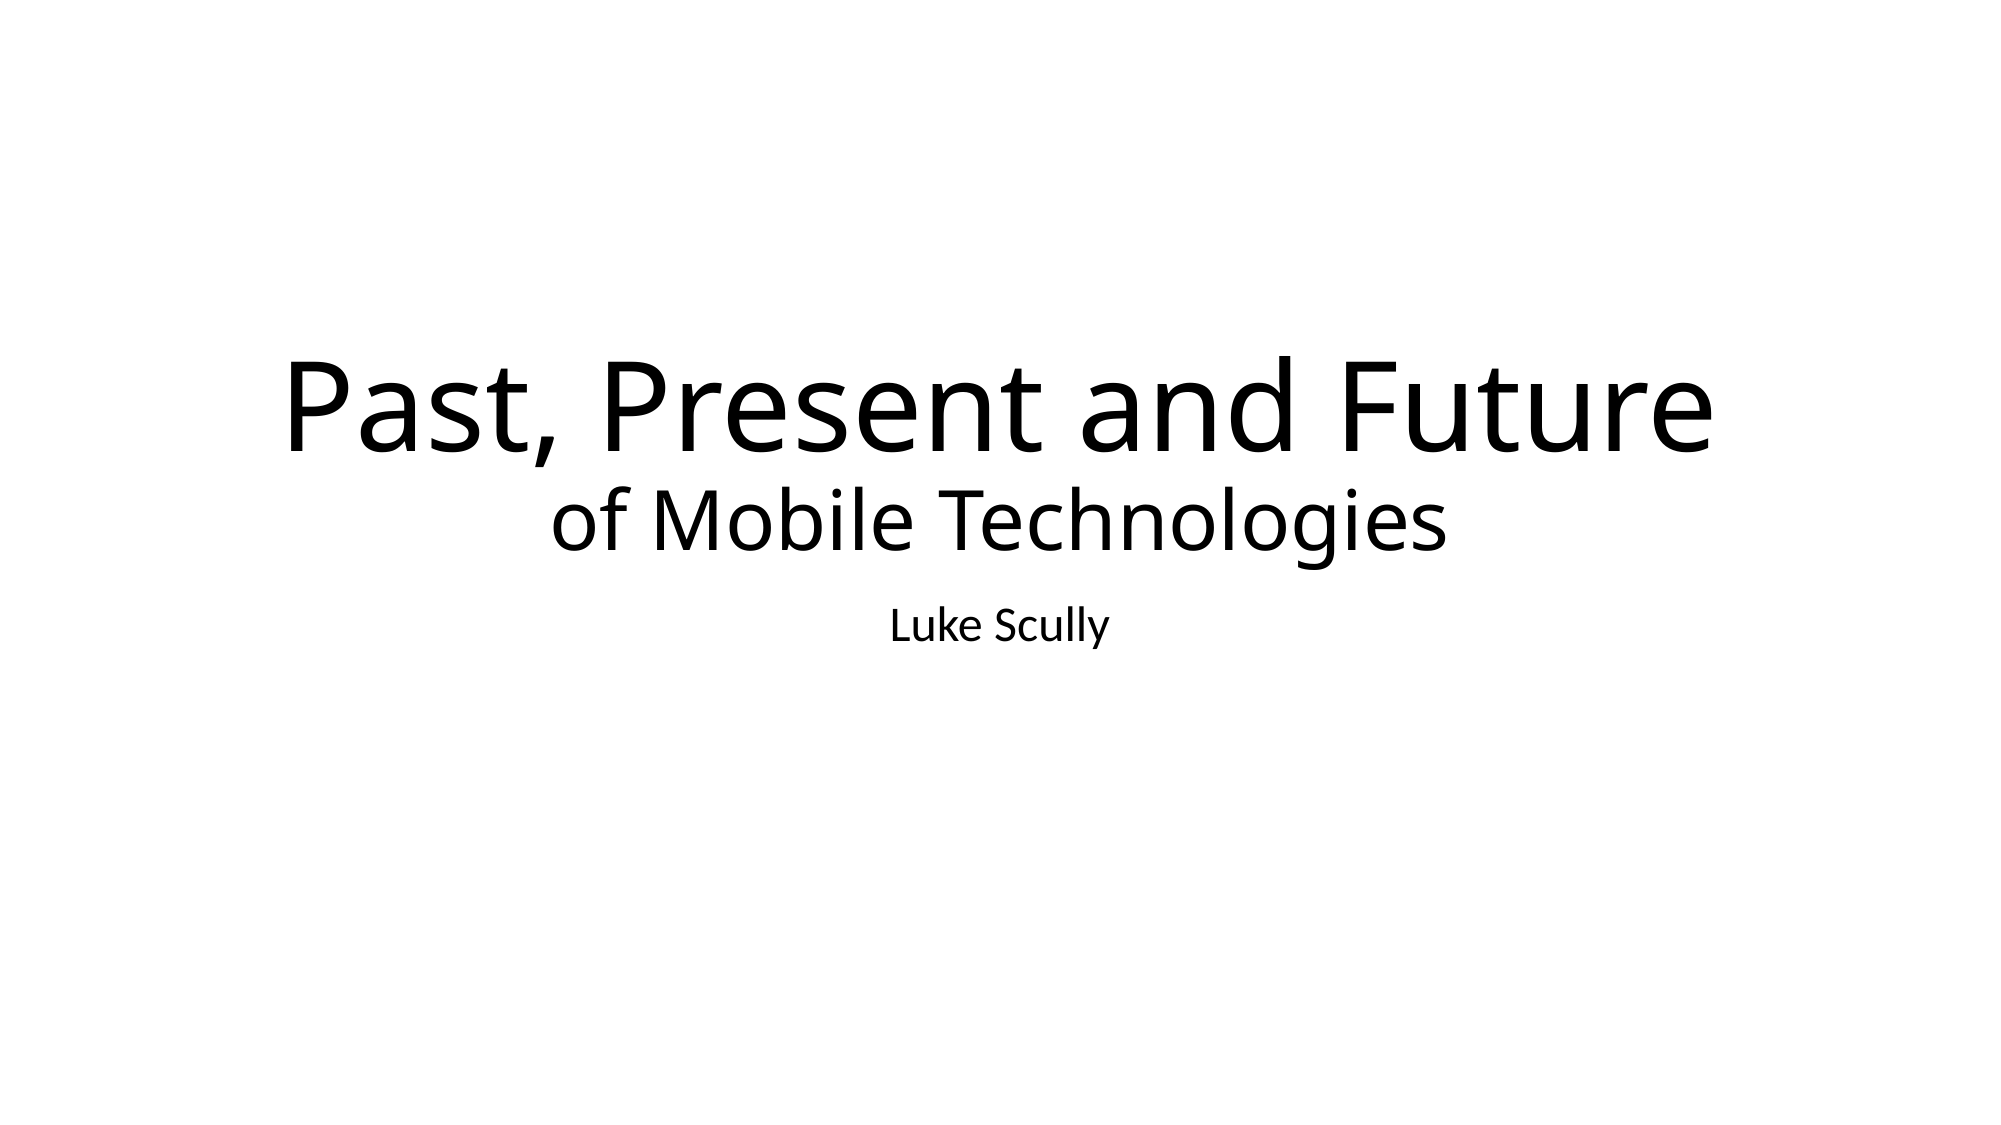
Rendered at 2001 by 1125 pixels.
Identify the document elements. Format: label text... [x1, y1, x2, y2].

subtitle Luke Scully [249, 590, 1750, 863]
title Past, Present and Future of Mobile Technologies [249, 184, 1750, 576]
